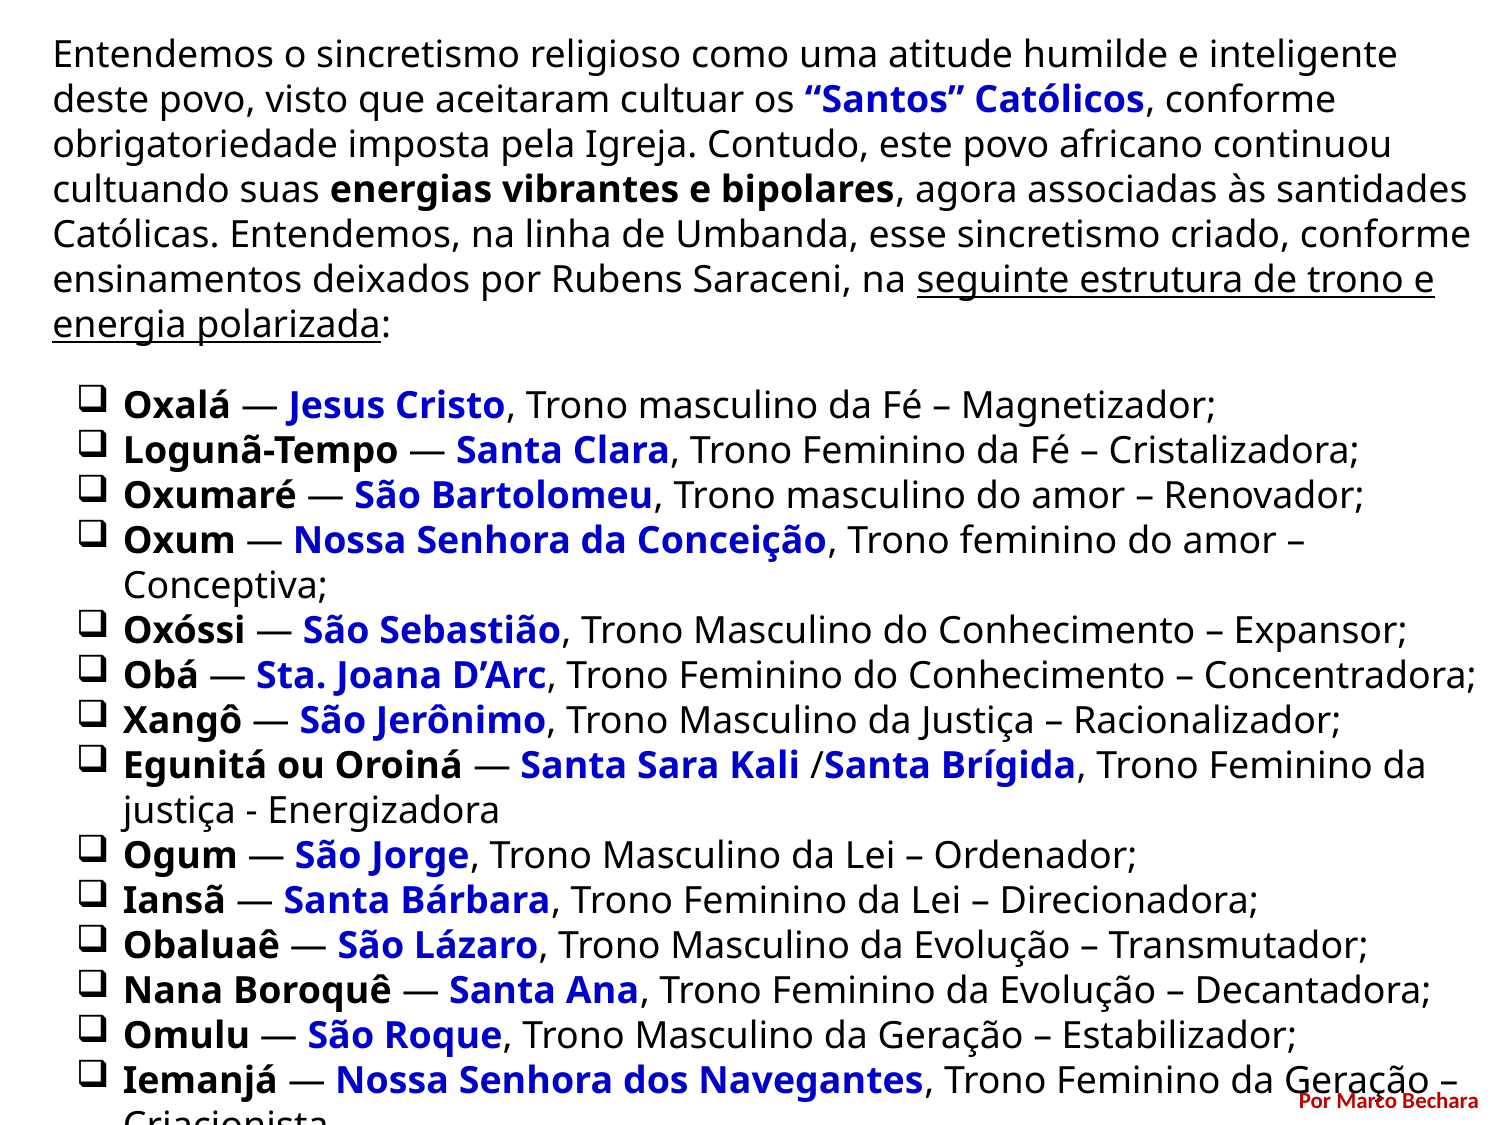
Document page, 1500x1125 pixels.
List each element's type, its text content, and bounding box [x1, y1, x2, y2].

text_box Por Marco Bechara [1275, 1078, 1500, 1121]
text_box Entendemos o sincretismo religioso como uma atitude humilde e inteligente deste povo, visto que aceitaram cultuar os “Santos” Católicos, conforme obrigatoriedade imposta pela Igreja. Contudo, este povo africano continuou cultuando suas energias vibrantes e bipolares, agora associadas às santidades Católicas. Entendemos, na linha de Umbanda, esse sincretismo criado, conforme ensinamentos deixados por Rubens Saraceni, na seguinte estrutura de trono e energia polarizada: [37, 22, 1494, 353]
text_box Oxalá — Jesus Cristo, Trono masculino da Fé – Magnetizador; Logunã-Tempo — Santa Clara, Trono Feminino da Fé – Cristalizadora; Oxumaré — São Bartolomeu, Trono masculino do amor – Renovador; Oxum — Nossa Senhora da Conceição, Trono feminino do amor – Conceptiva; Oxóssi — São Sebastião, Trono Masculino do Conhecimento – Expansor; Obá — Sta. Joana D’Arc, Trono Feminino do Conhecimento – Concentradora; Xangô — São Jerônimo, Trono Masculino da Justiça – Racionalizador; Egunitá ou Oroiná — Santa Sara Kali /Santa Brígida, Trono Feminino da justiça - Energizadora Ogum — São Jorge, Trono Masculino da Lei – Ordenador; Iansã — Santa Bárbara, Trono Feminino da Lei – Direcionadora; Obaluaê — São Lázaro, Trono Masculino da Evolução – Transmutador; Nana Boroquê — Santa Ana, Trono Feminino da Evolução – Decantadora; Omulu — São Roque, Trono Masculino da Geração – Estabilizador; Iemanjá — Nossa Senhora dos Navegantes, Trono Feminino da Geração – Criacionista. [61, 373, 1500, 1125]
